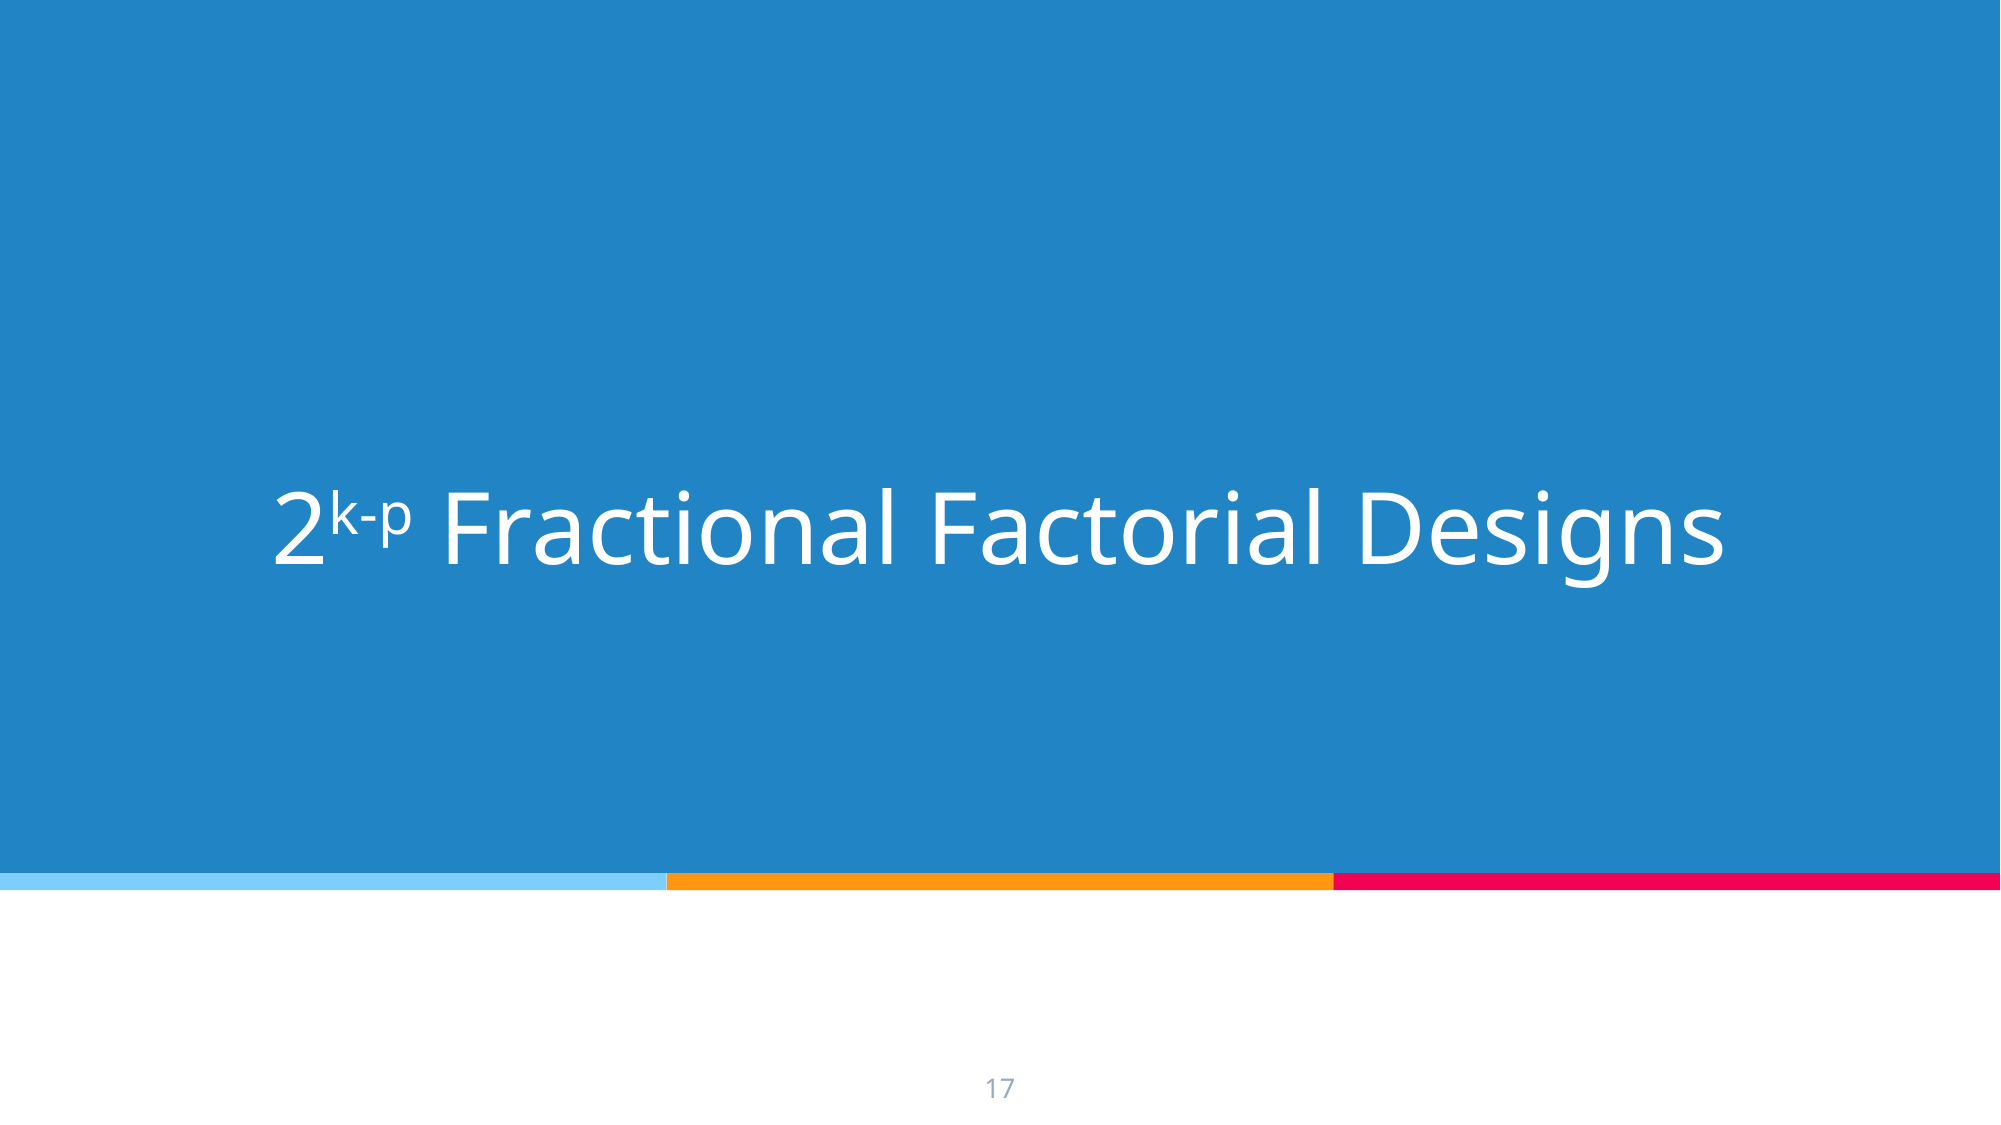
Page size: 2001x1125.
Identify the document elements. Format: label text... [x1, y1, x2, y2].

slide_number 17 [249, 1056, 1750, 1125]
title 2k-p Fractional Factorial Designs [150, 346, 1850, 600]
